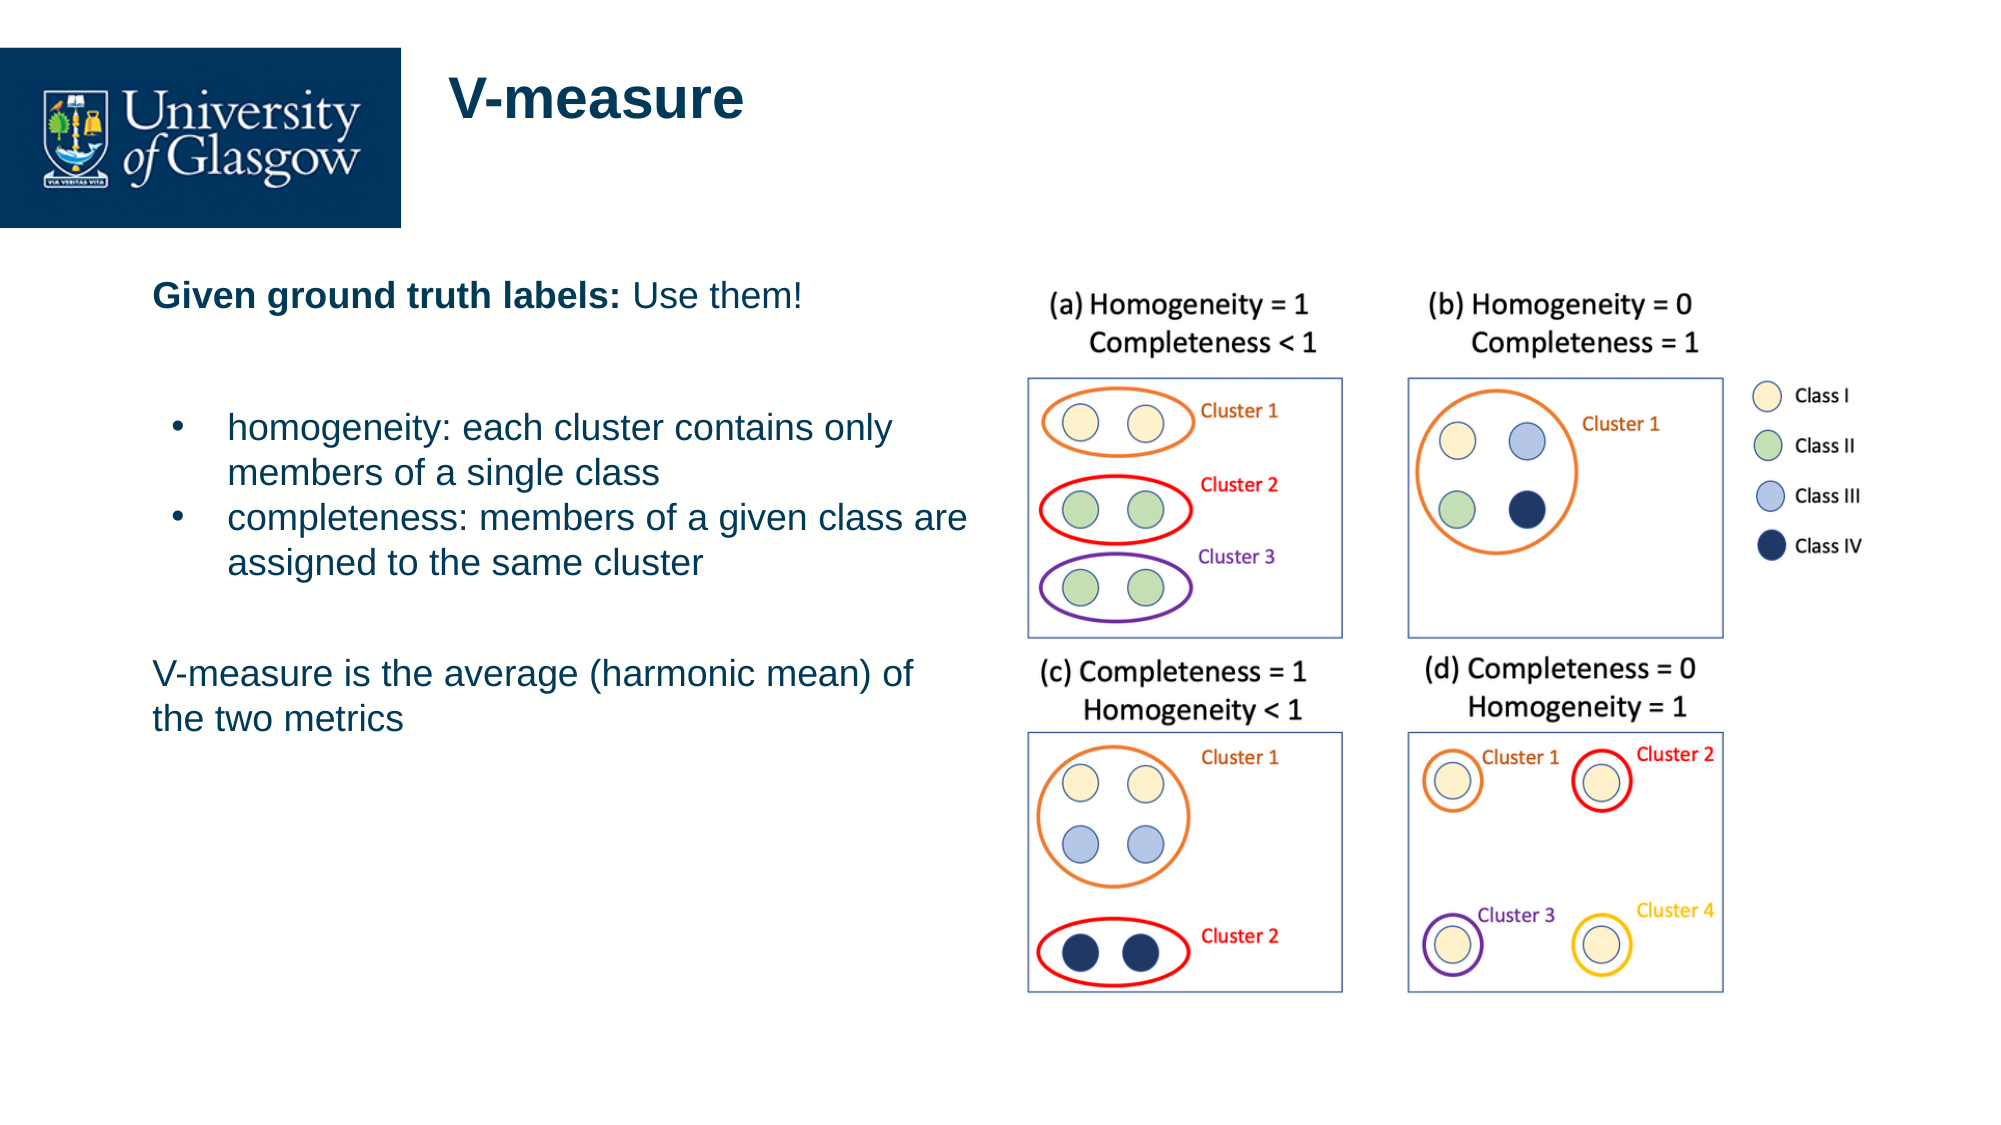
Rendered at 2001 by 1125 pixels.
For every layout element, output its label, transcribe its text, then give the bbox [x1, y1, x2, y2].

title V-measure [433, 59, 1863, 231]
list Given ground truth labels: Use them! homogeneity: each cluster contains only members of a single class completeness: members of a given class are assigned to the same cluster V-measure is the average (harmonic mean) of the two metrics [137, 263, 988, 1014]
picture [0, 0, 2000, 1125]
